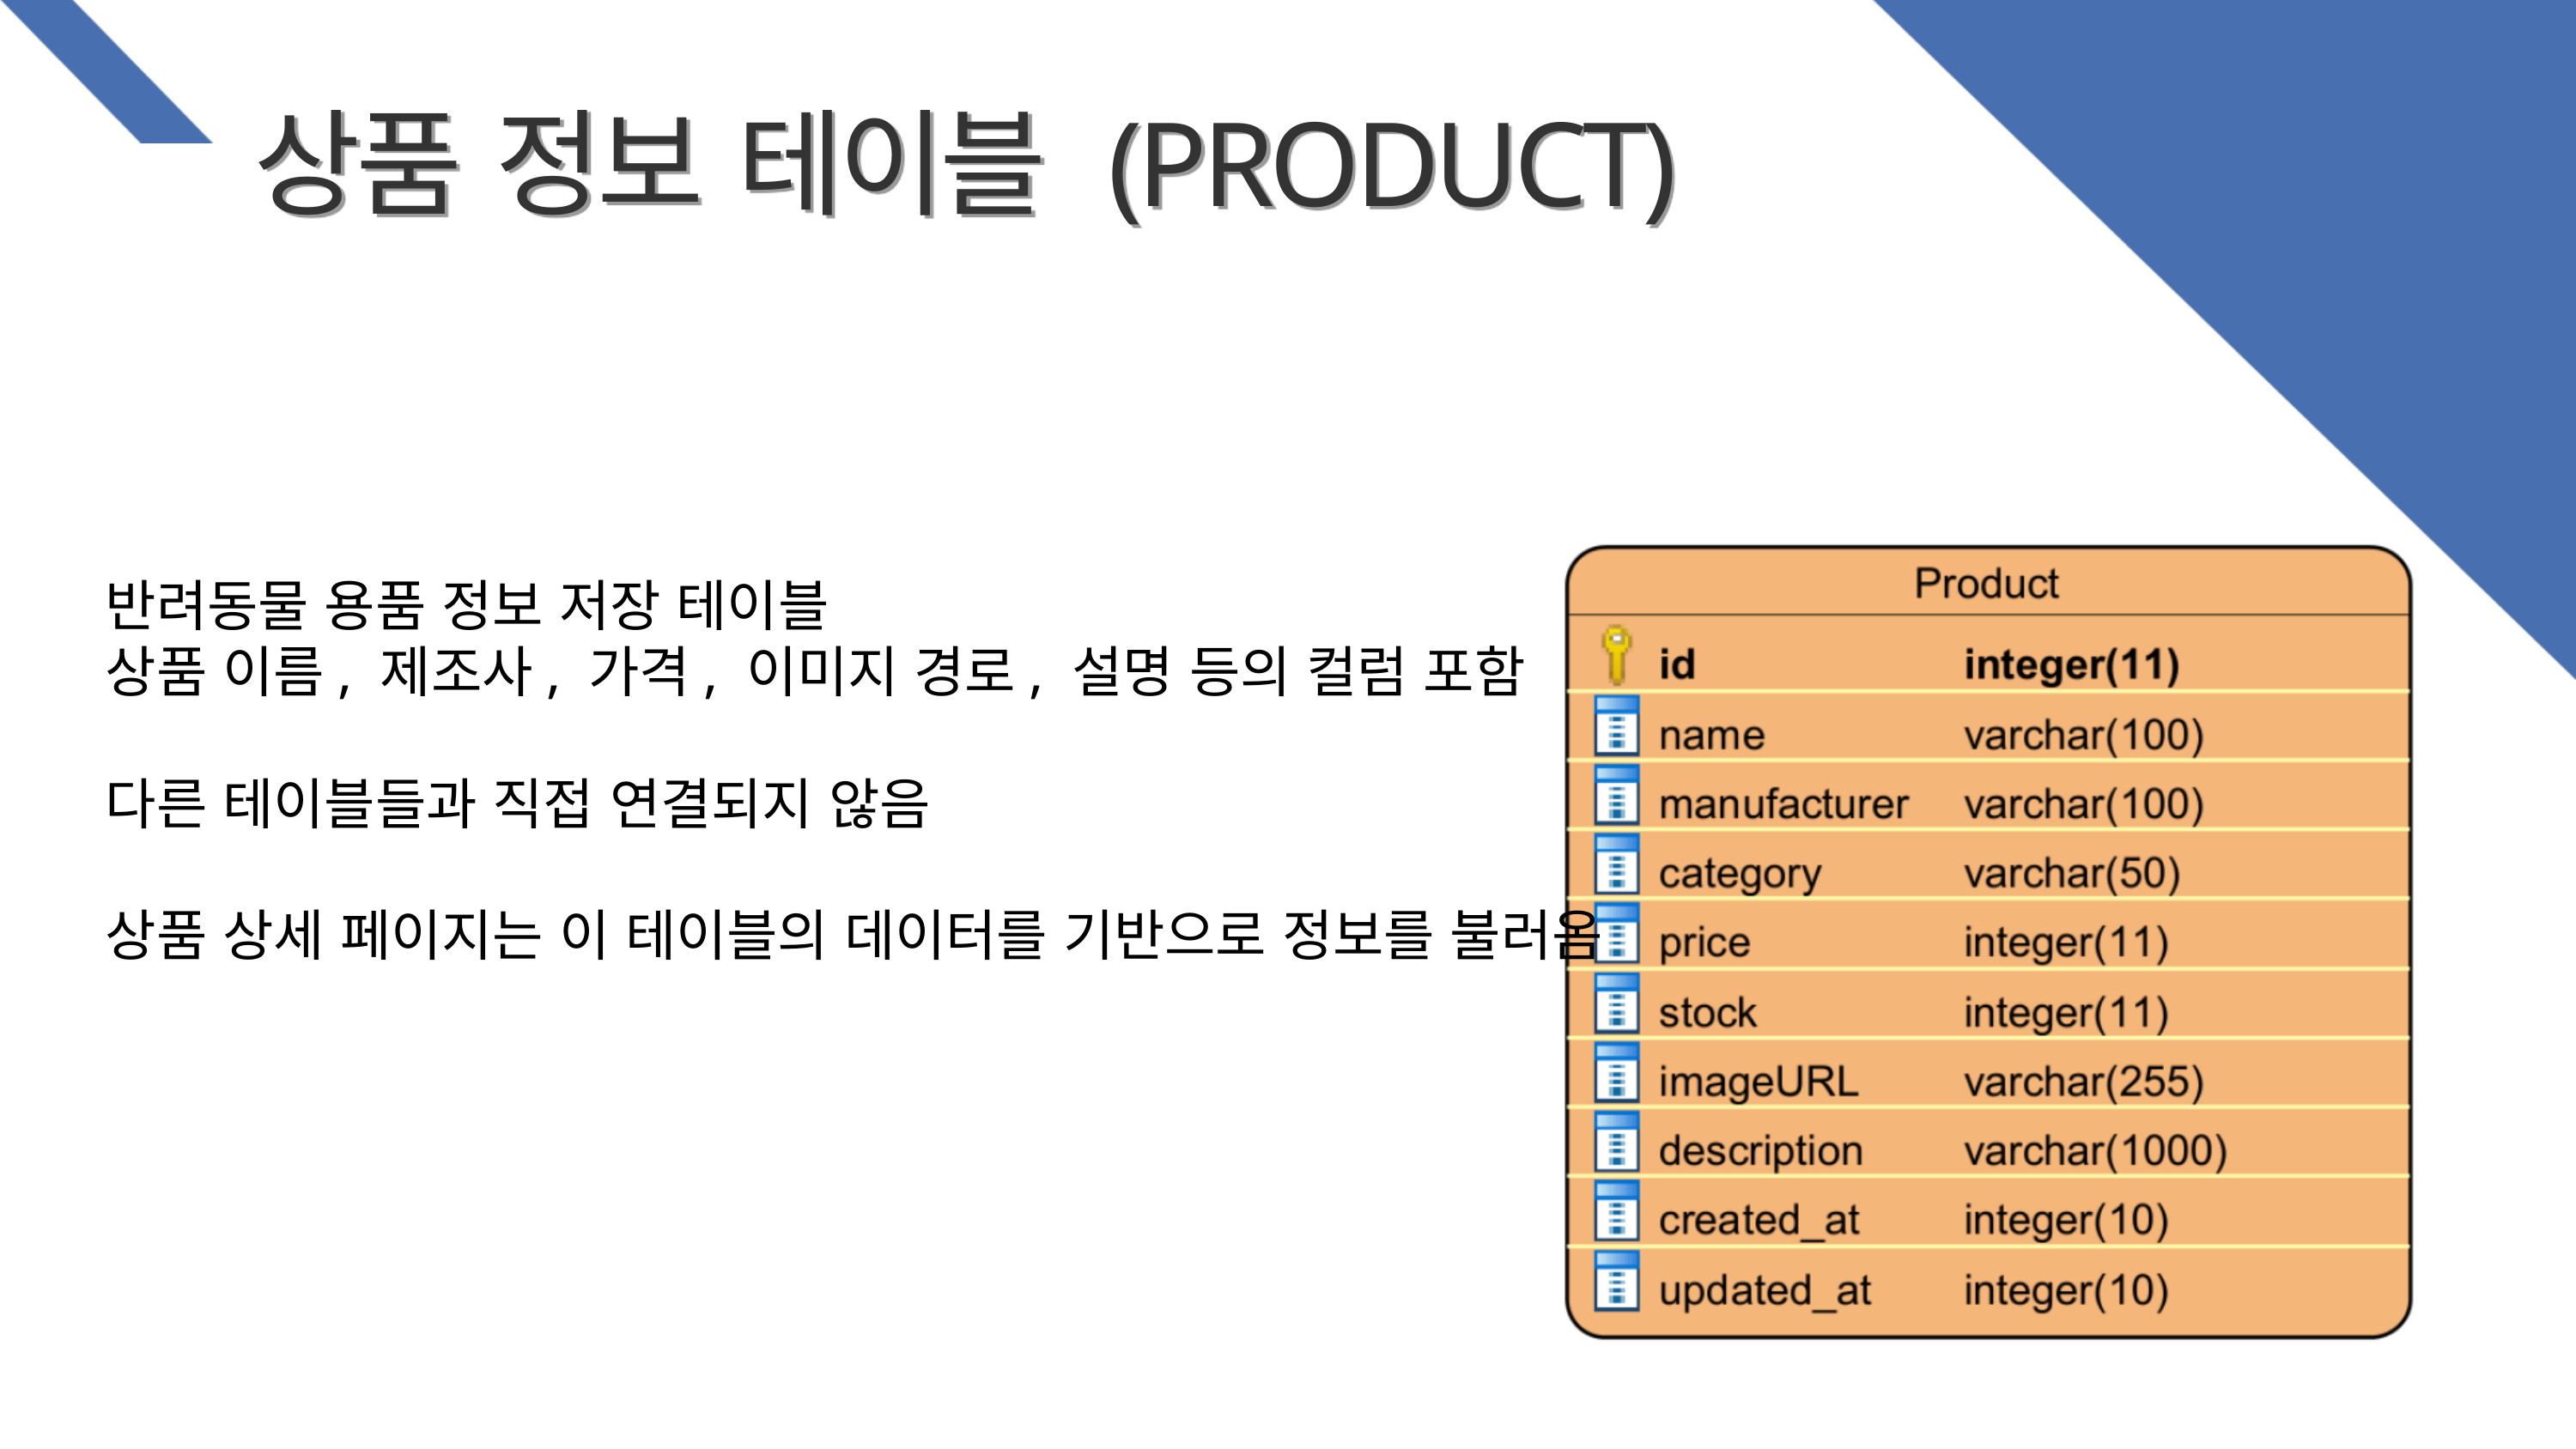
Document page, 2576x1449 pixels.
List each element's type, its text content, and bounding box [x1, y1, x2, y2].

text_box 반려동물 용품 정보 저장 테이블 상품 이름, 제조사, 가격, 이미지 경로, 설명 등의 컬럼 포함 다른 테이블들과 직접 연결되지 않음 상품 상세 페이지는 이 테이블의 데이터를 기반으로 정보를 불러옴 [105, 573, 1544, 991]
text_box 상품 정보 테이블 (PRODUCT) [253, 86, 1831, 250]
picture [0, 0, 214, 143]
picture [1548, 0, 2576, 1355]
